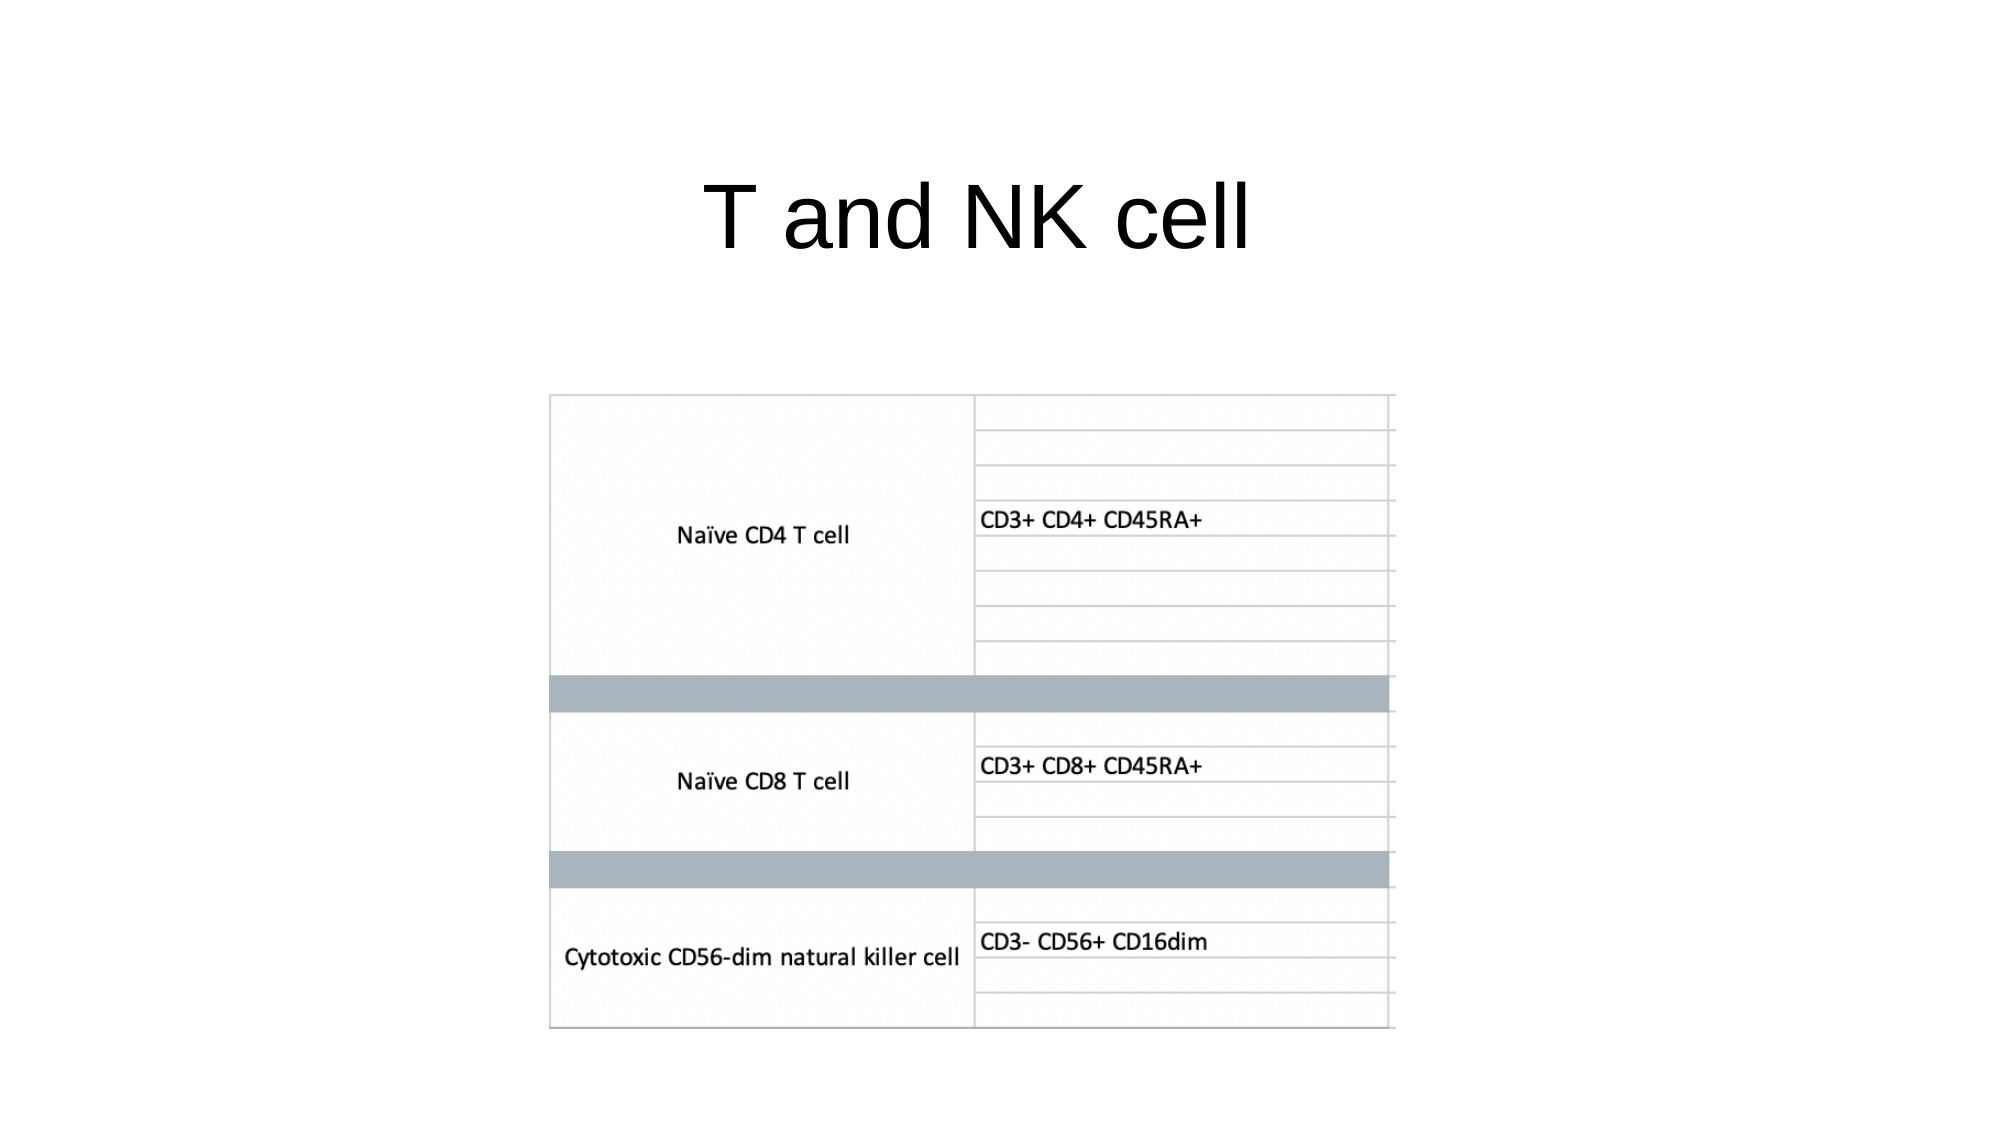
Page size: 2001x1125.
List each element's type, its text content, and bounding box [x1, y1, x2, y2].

picture [549, 393, 1396, 1029]
title T and NK cell [115, 109, 1841, 328]
